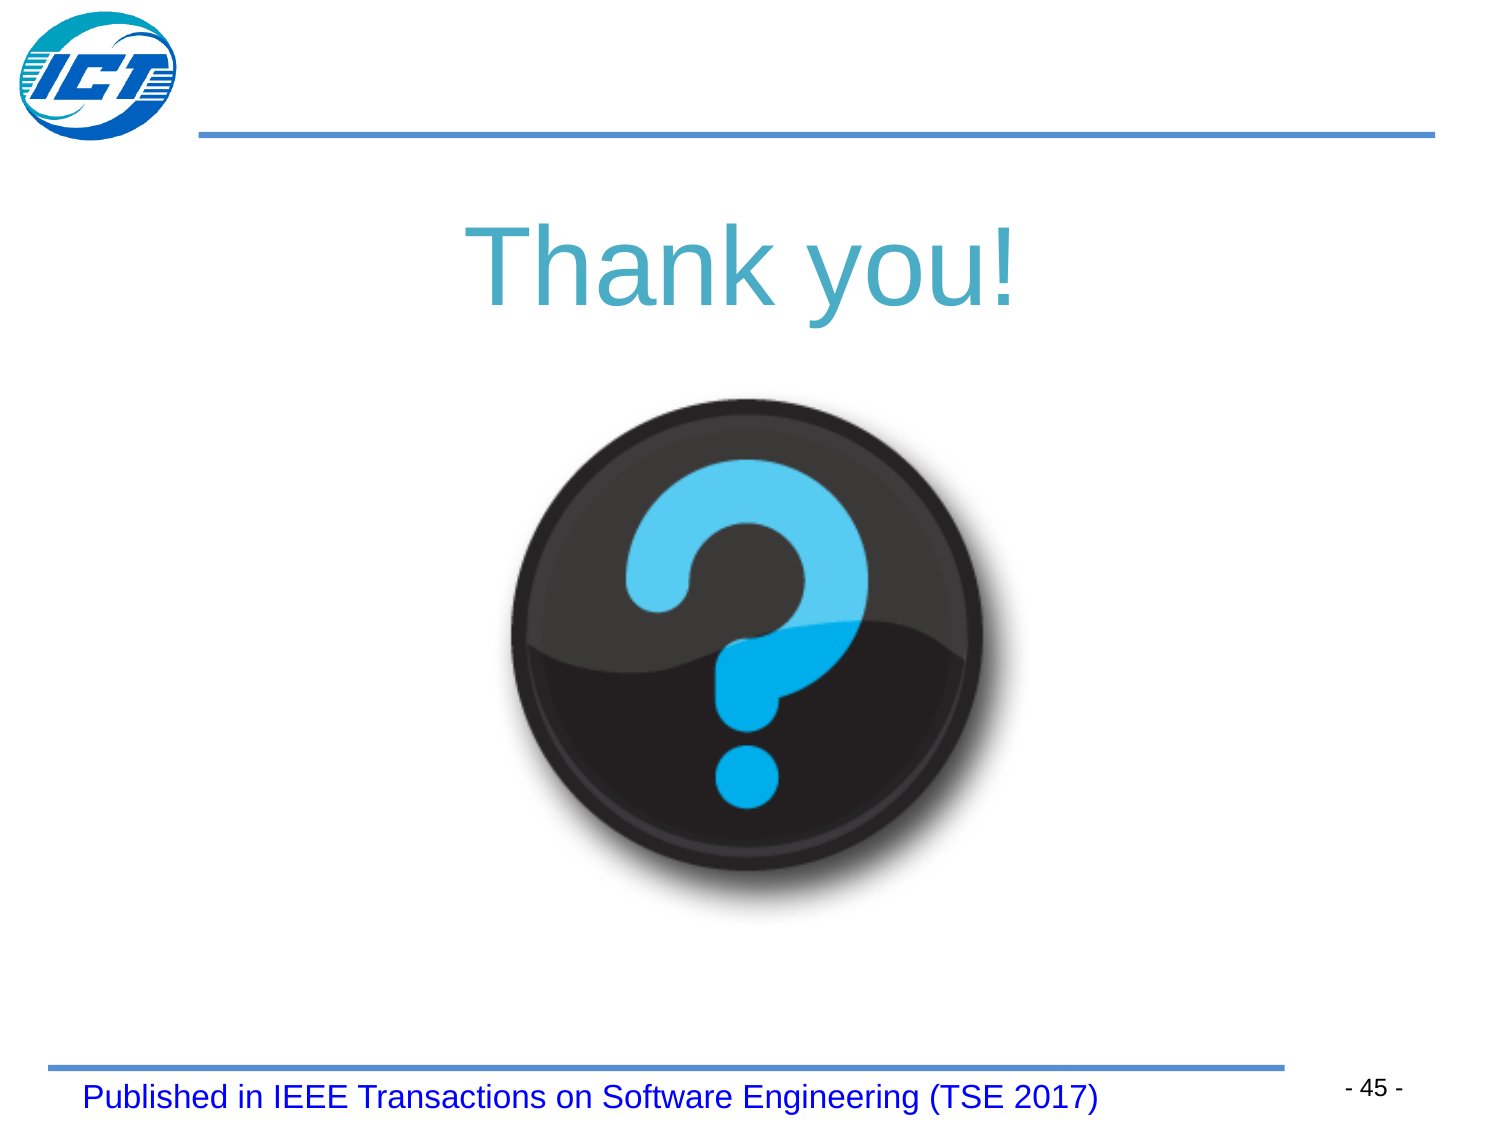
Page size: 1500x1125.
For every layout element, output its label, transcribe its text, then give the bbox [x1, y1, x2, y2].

picture [445, 335, 1046, 936]
picture [16, 5, 181, 146]
text_box Thank you! [448, 211, 1035, 333]
